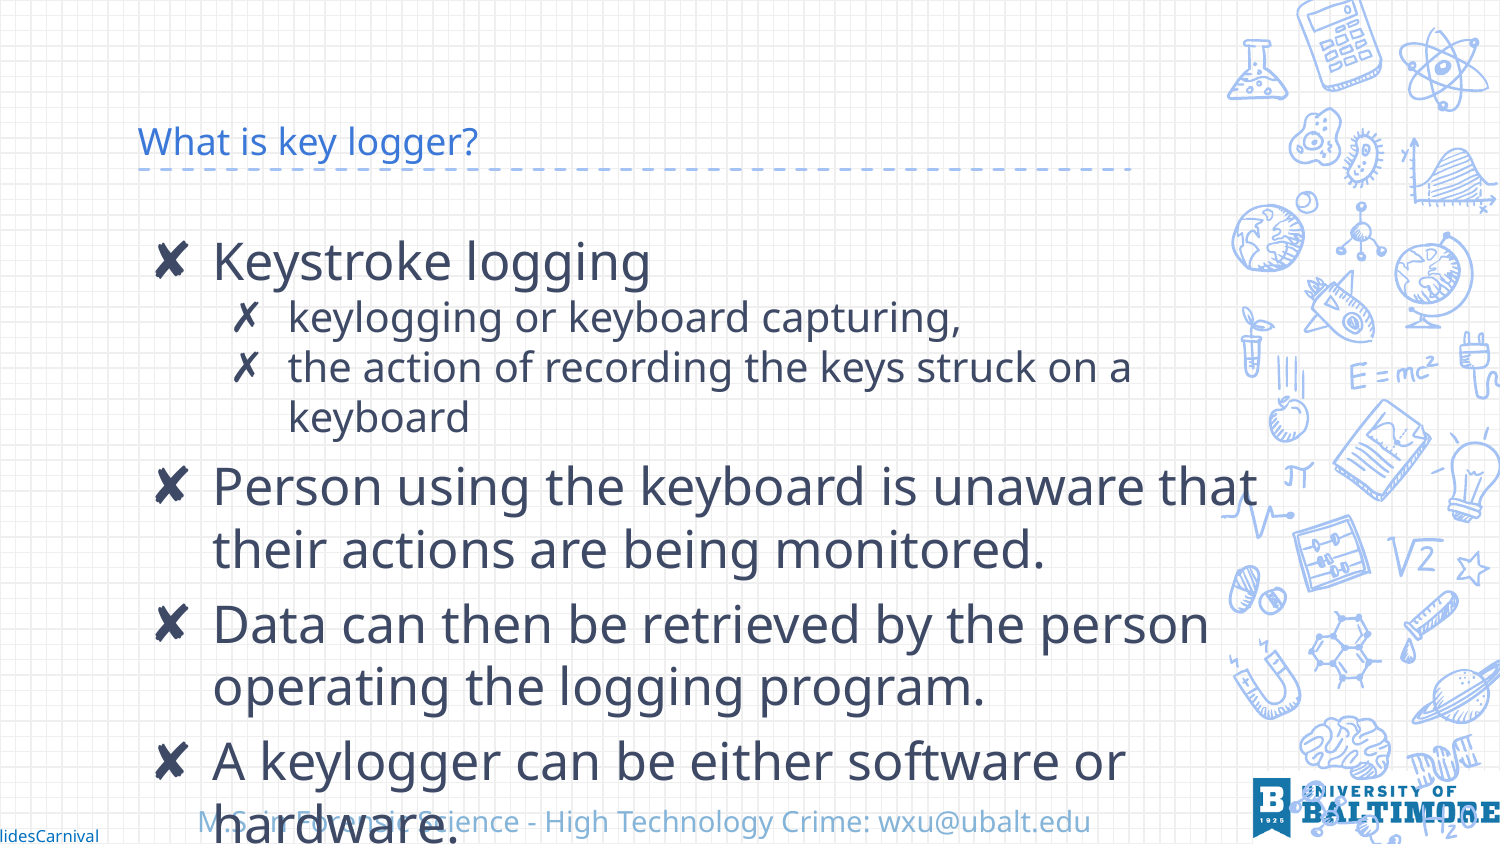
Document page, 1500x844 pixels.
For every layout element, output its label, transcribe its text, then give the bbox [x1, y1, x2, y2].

picture [1327, 813, 1336, 822]
picture [1253, 806, 1371, 844]
picture [1336, 771, 1500, 844]
title What is key logger? [122, 36, 1130, 178]
picture [1365, 817, 1376, 833]
list Keystroke logging keylogging or keyboard capturing, the action of recording the keys struck on a keyboard Person using the keyboard is unaware that their actions are being monitored. Data can then be retrieved by the person operating the logging program. A keylogger can be either software or hardware. [122, 213, 1336, 806]
